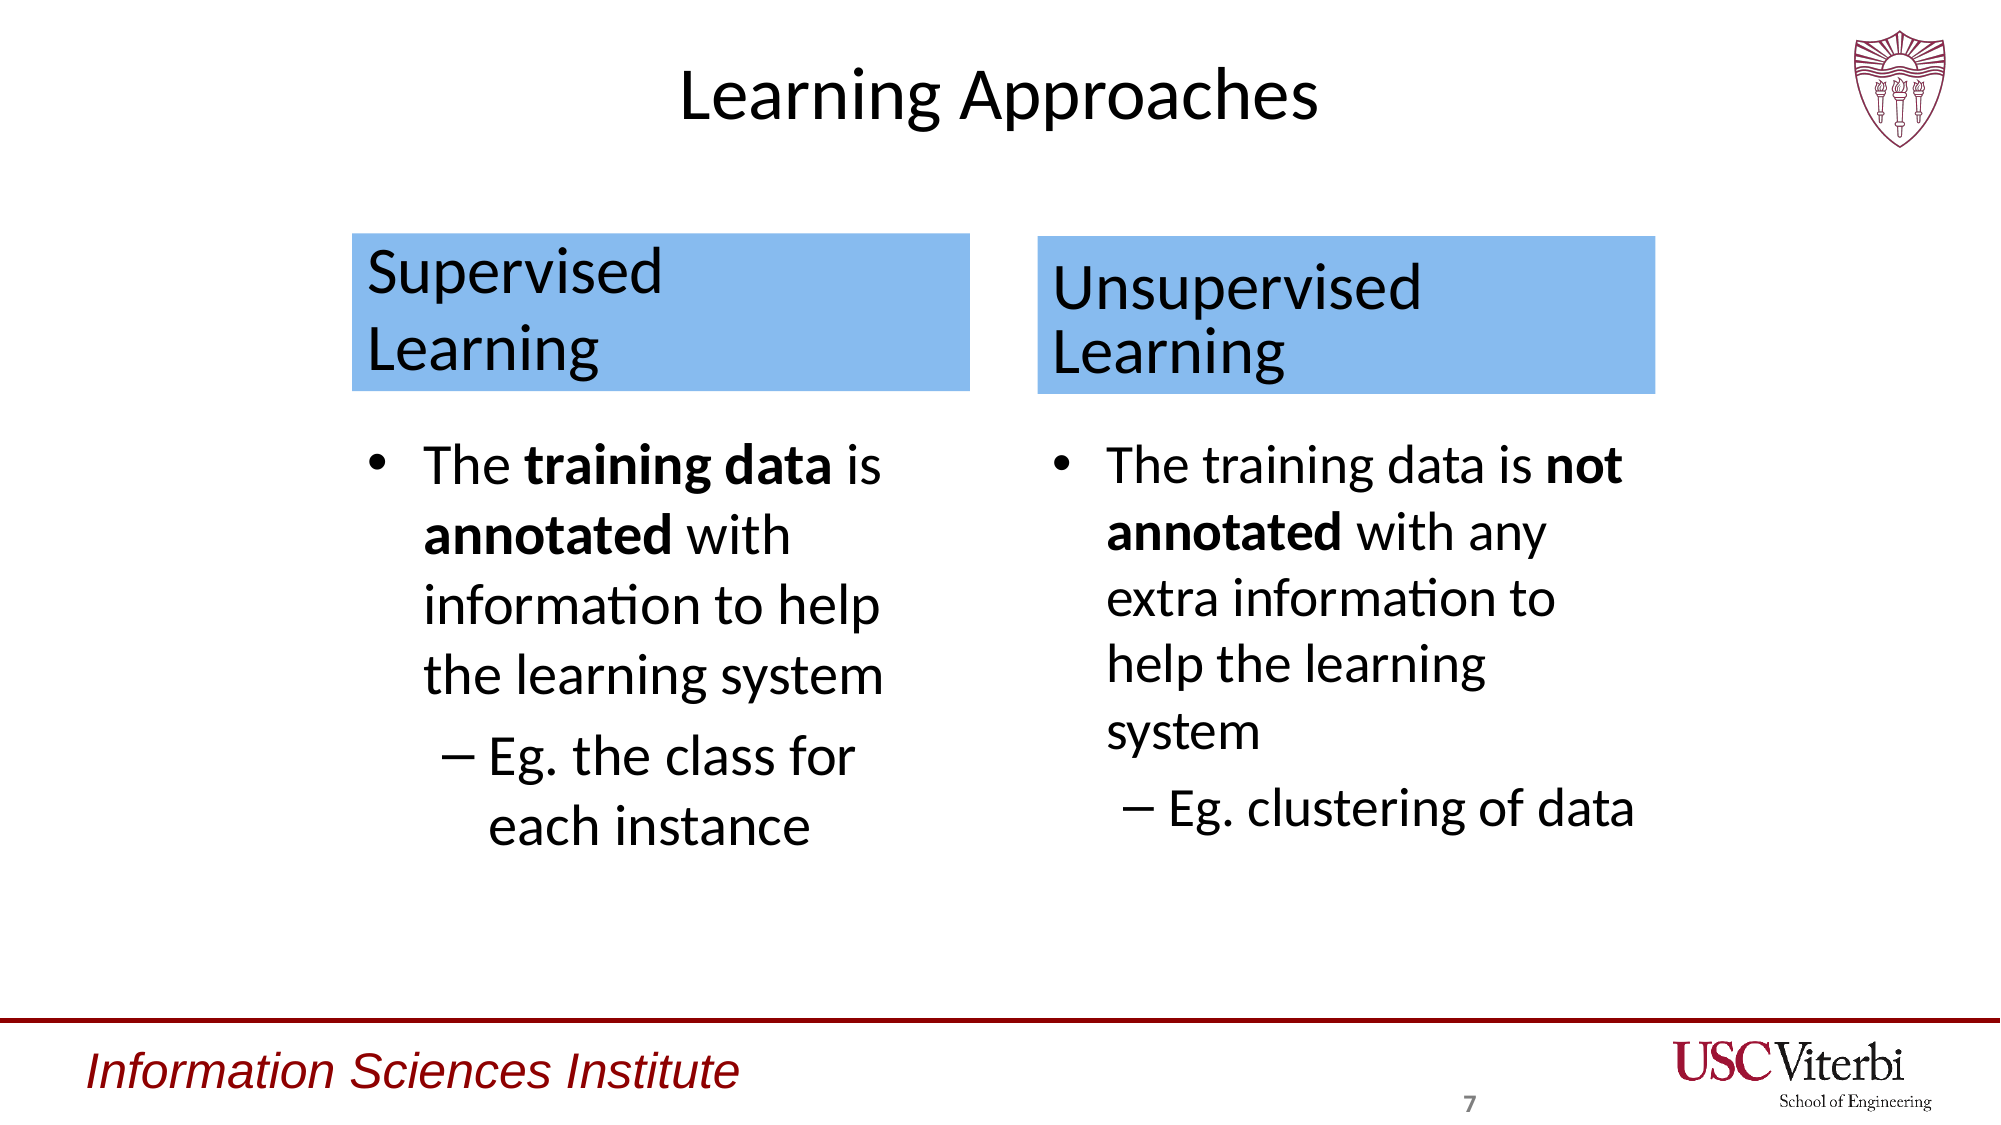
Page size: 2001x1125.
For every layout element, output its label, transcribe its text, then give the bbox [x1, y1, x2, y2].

list Unsupervised Learning [1037, 236, 1656, 394]
list The training data is not annotated with any extra information to help the learning system Eg. clustering of data [1037, 421, 1656, 896]
title Learning Approaches [324, 28, 1675, 150]
list The training data is annotated with information to help the learning system Eg. the class for each instance [352, 418, 970, 893]
list Supervised Learning [352, 233, 970, 392]
picture [1641, 1027, 1964, 1118]
picture [1824, 13, 1975, 164]
slide_number 7 [1426, 1075, 1514, 1125]
